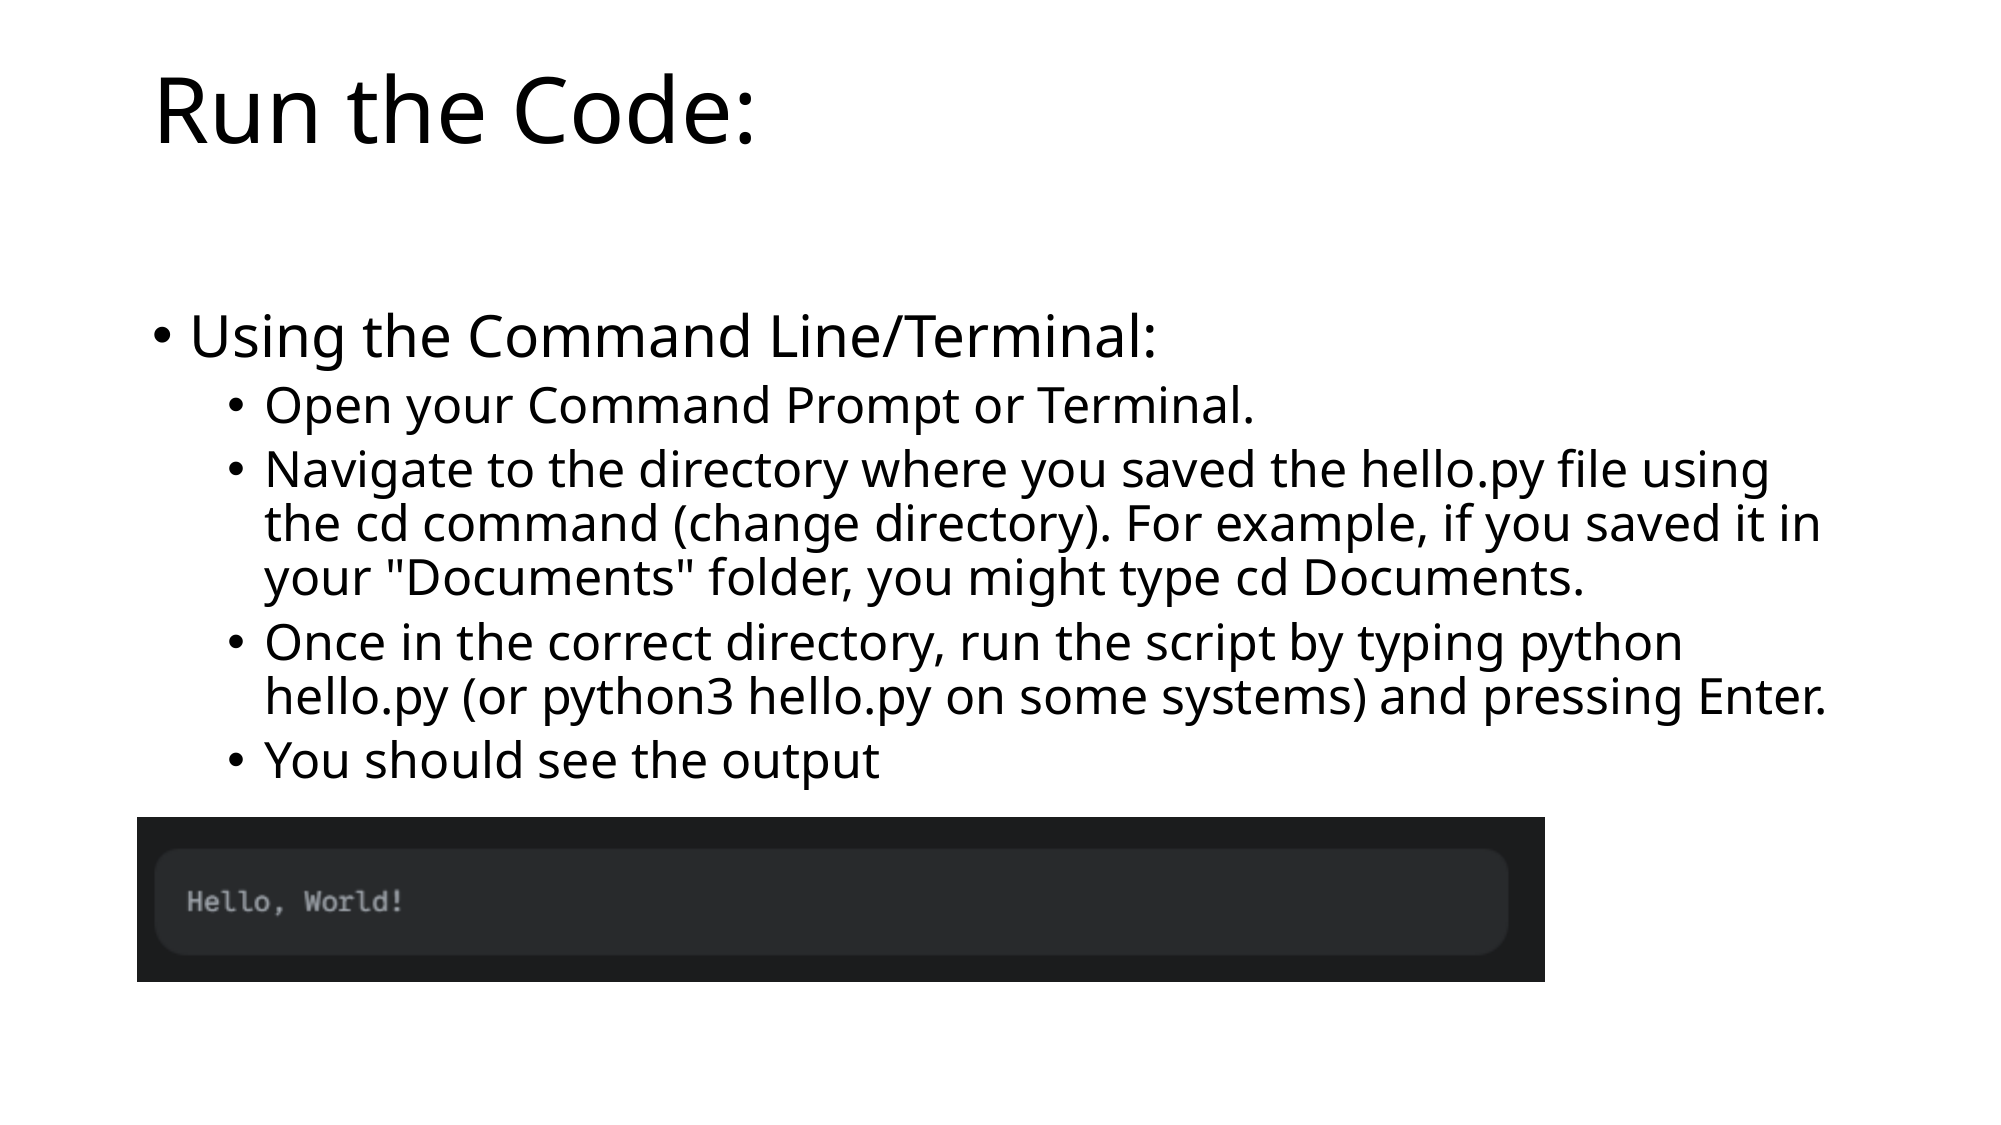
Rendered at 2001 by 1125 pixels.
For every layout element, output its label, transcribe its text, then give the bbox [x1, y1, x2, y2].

title Run the Code: [137, 59, 1863, 278]
list Using the Command Line/Terminal: Open your Command Prompt or Terminal. Navigate to the directory where you saved the hello.py file using the cd command (change directory). For example, if you saved it in your "Documents" folder, you might type cd Documents. Once in the correct directory, run the script by typing python hello.py (or python3 hello.py on some systems) and pressing Enter. You should see the output [137, 299, 1863, 1014]
picture [136, 816, 1546, 982]
